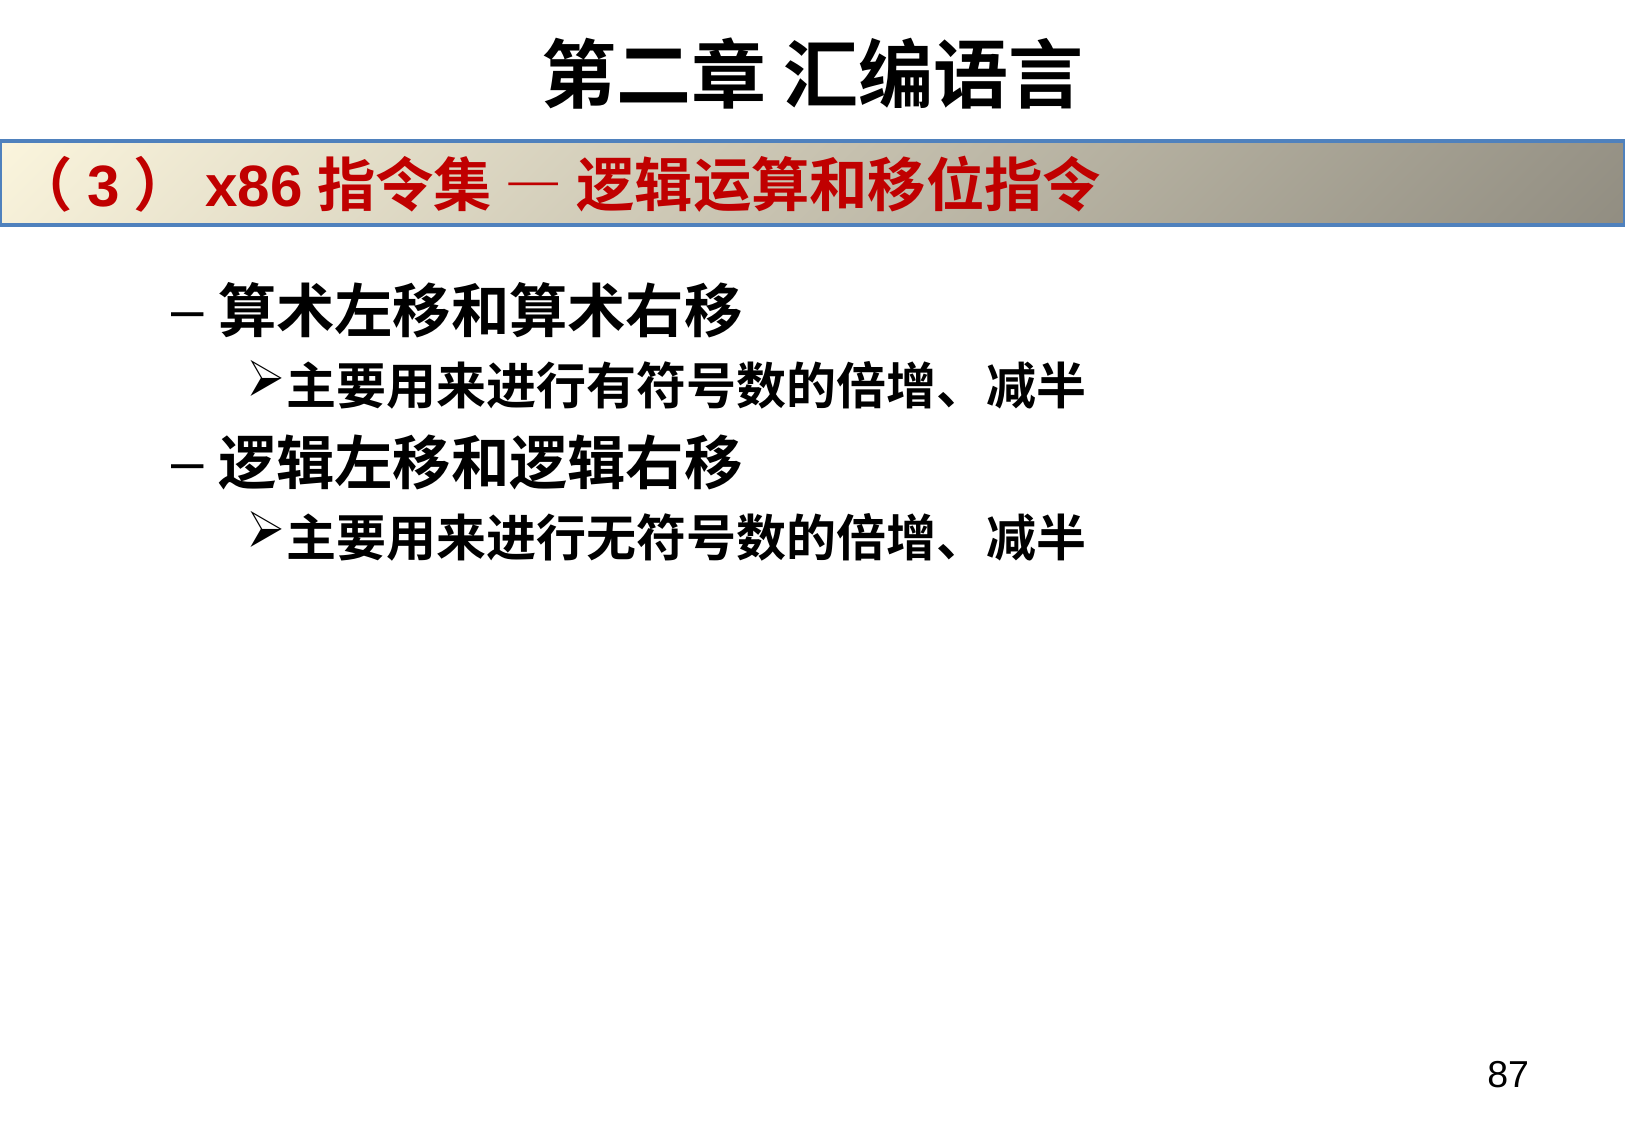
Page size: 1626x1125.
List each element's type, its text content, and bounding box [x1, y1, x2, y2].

list 算术左移和算术右移 主要用来进行有符号数的倍增、减半 逻辑左移和逻辑右移 主要用来进行无符号数的倍增、减半 [81, 267, 1544, 1071]
title 第二章 汇编语言 [81, 19, 1544, 126]
text_box （3）x86指令集 — 逻辑运算和移位指令 [0, 139, 1625, 227]
slide_number 87 [1164, 1042, 1544, 1103]
